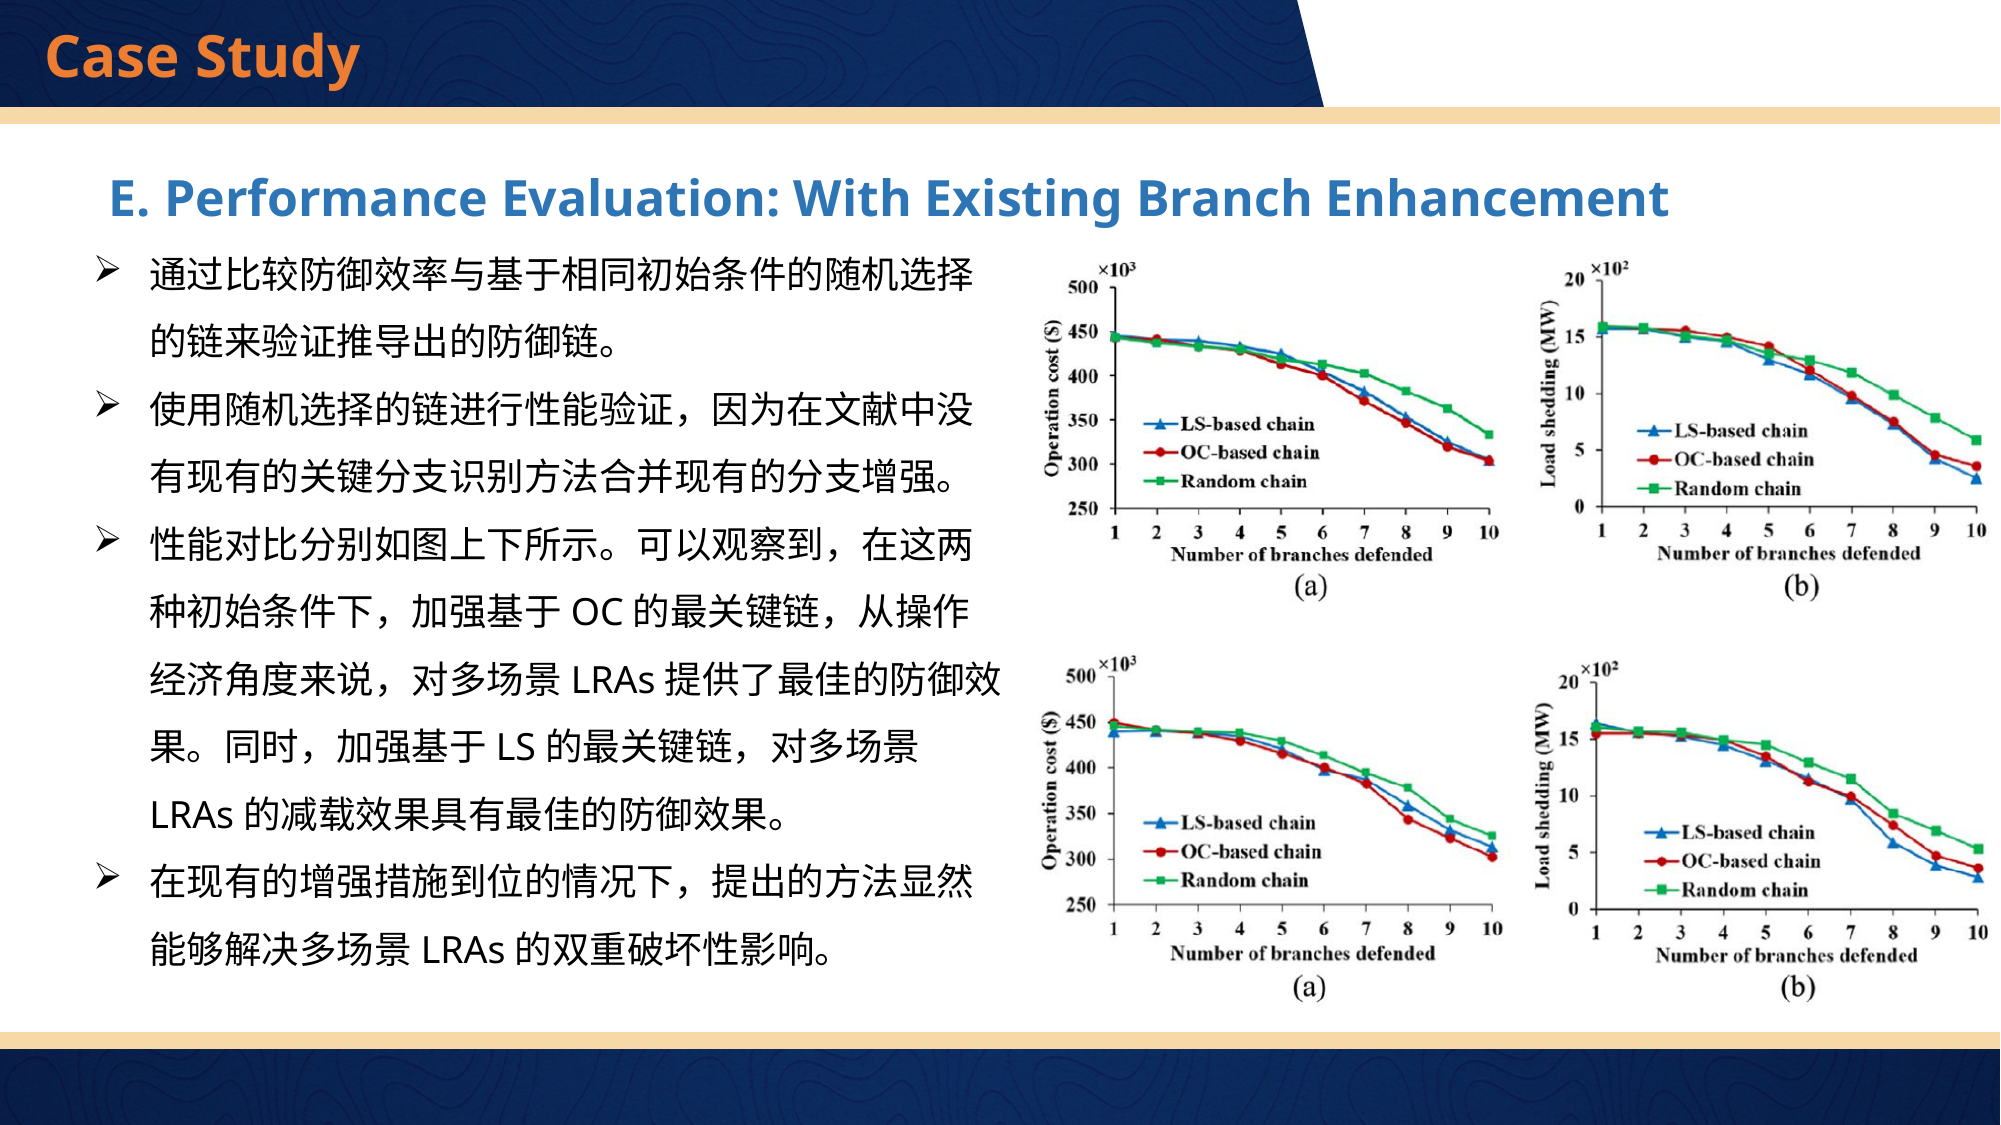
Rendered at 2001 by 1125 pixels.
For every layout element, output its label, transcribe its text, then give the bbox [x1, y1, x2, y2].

picture [1030, 634, 1998, 1010]
text_box E. Performance Evaluation: With Existing Branch Enhancement [94, 158, 1945, 234]
picture [0, 1041, 2000, 1125]
picture [1032, 242, 2000, 607]
picture [0, 0, 1327, 115]
text_box 通过比较防御效率与基于相同初始条件的随机选择的链来验证推导出的防御链。 使用随机选择的链进行性能验证，因为在文献中没有现有的关键分支识别方法合并现有的分支增强。 性能对比分别如图上下所示。可以观察到，在这两种初始条件下，加强基于OC的最关键链，从操作经济角度来说，对多场景LRAs提供了最佳的防御效果。同时，加强基于LS的最关键链，对多场景LRAs的减载效果具有最佳的防御效果。 在现有的增强措施到位的情况下，提出的方法显然能够解决多场景LRAs的双重破坏性影响。 [78, 220, 1020, 979]
